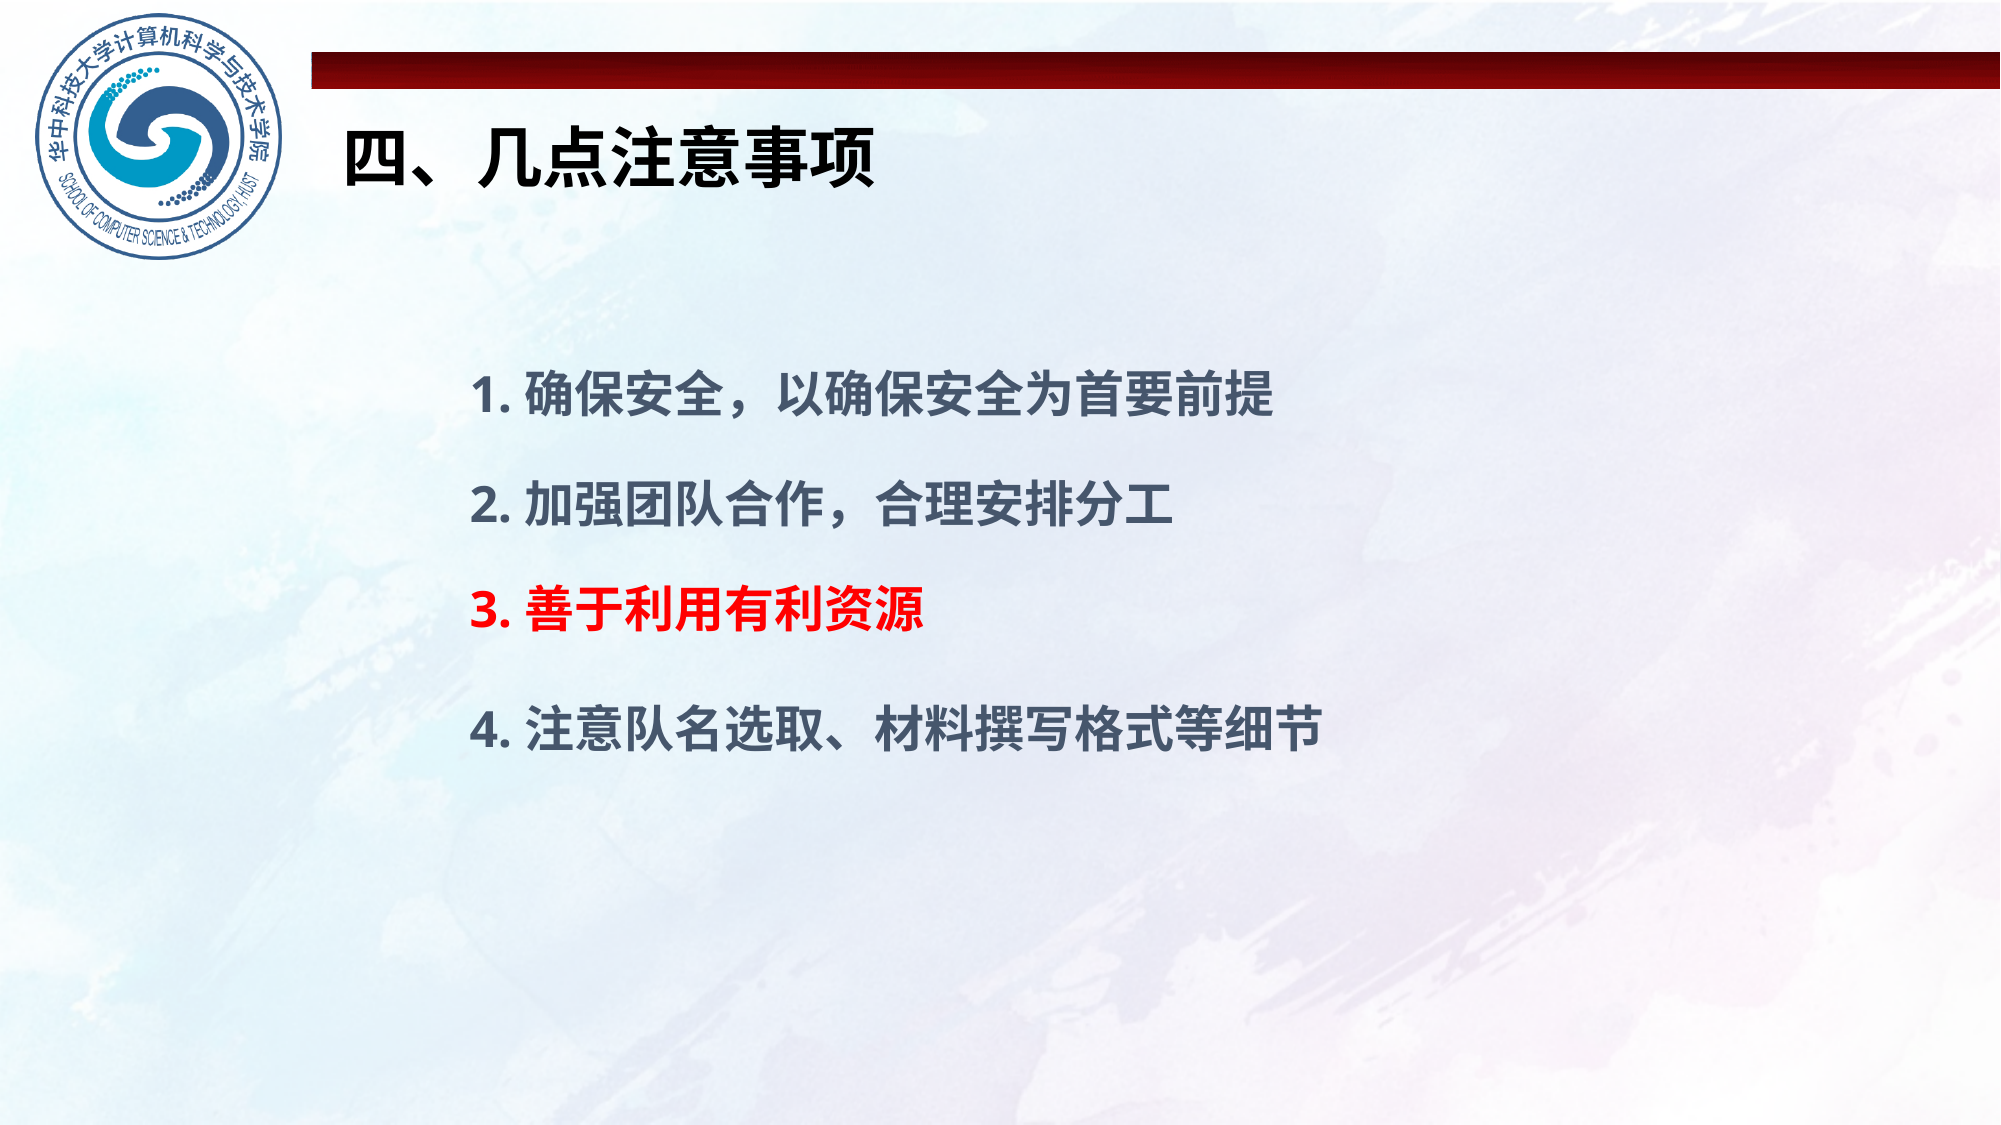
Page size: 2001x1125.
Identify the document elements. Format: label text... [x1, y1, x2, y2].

picture [0, 0, 2001, 1125]
text_box 四、几点注意事项 [327, 108, 1030, 203]
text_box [311, 52, 2000, 89]
text_box 1.确保安全，以确保安全为首要前提 2.加强团队合作，合理安排分工 3.善于利用有利资源 4.注意队名选取、材料撰写格式等细节 [454, 355, 1712, 766]
